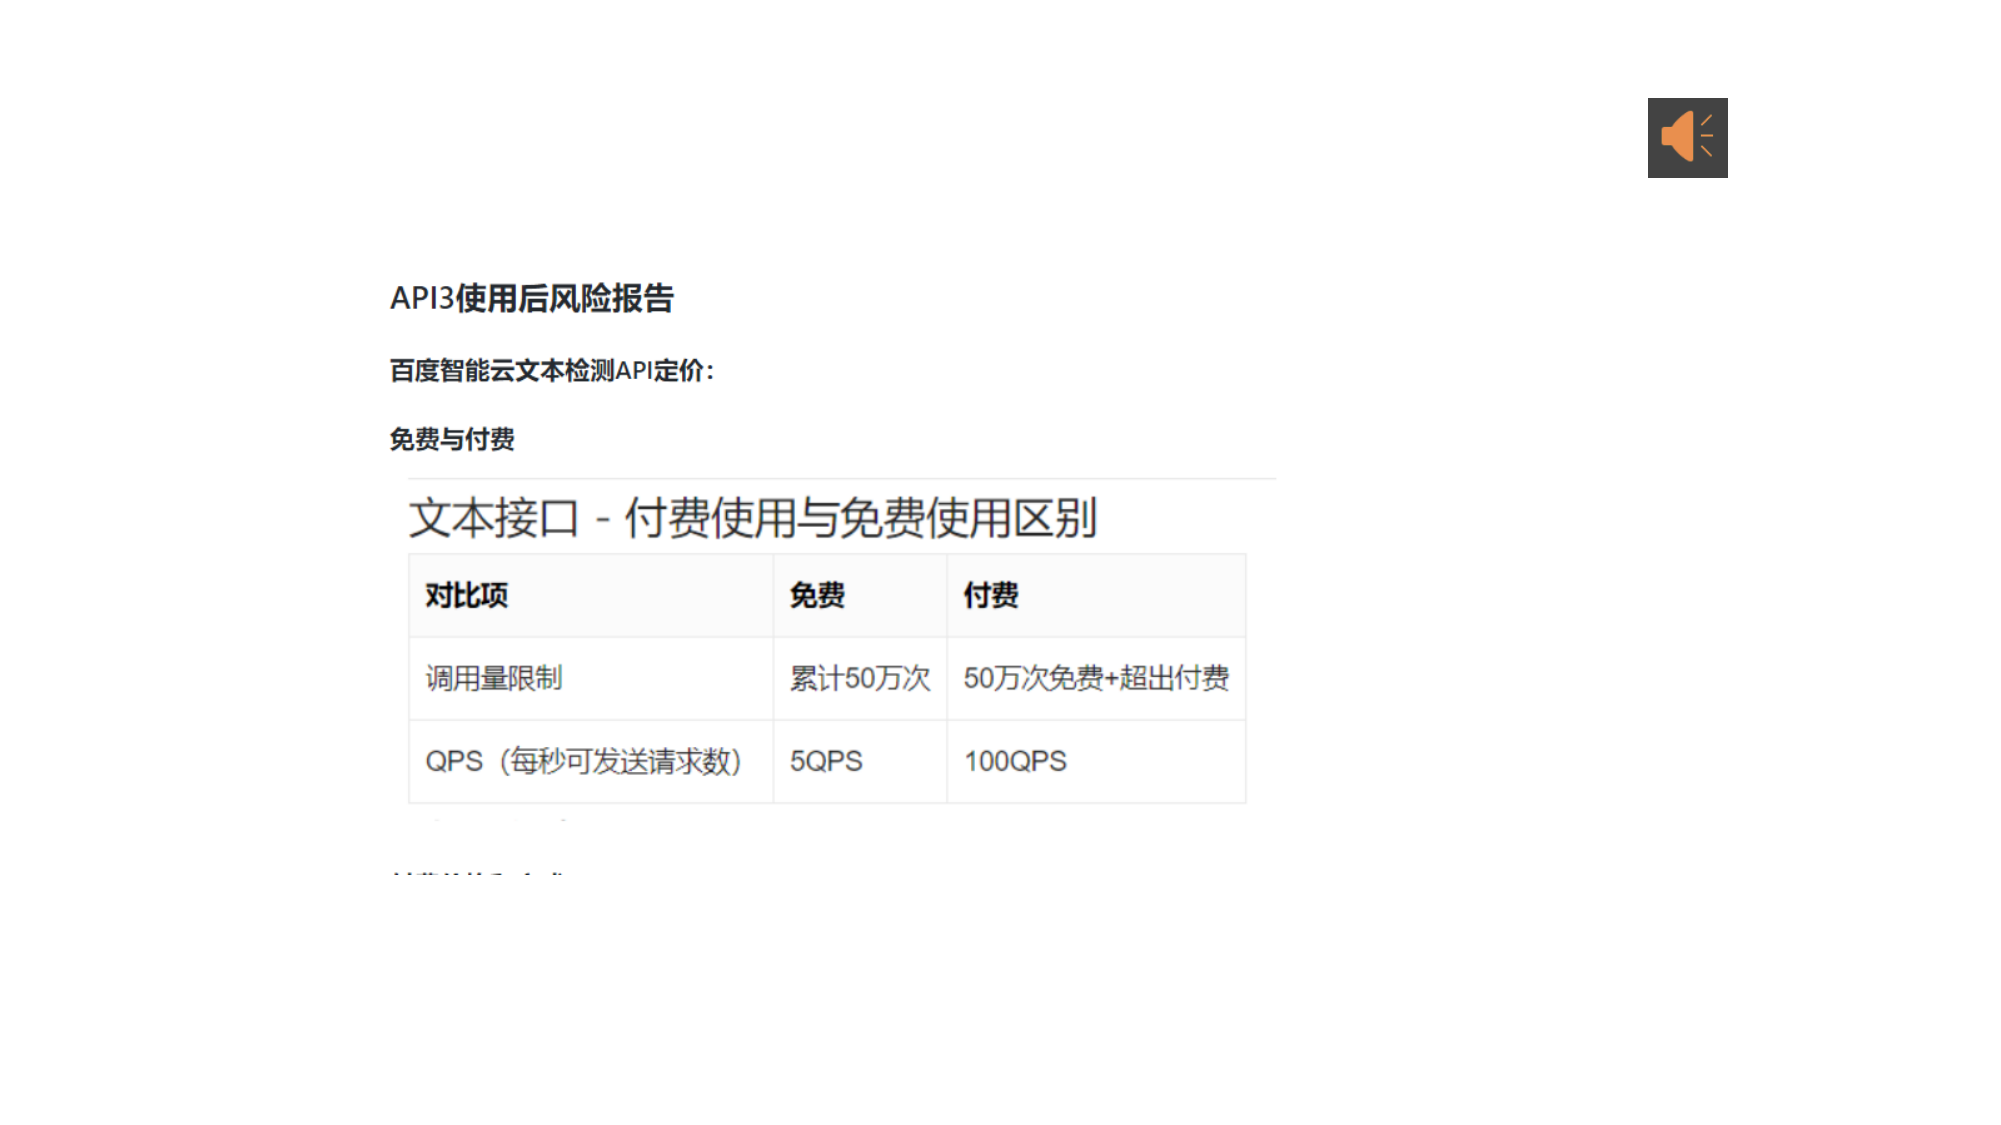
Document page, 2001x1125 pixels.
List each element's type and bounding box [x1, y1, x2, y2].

picture [1647, 97, 1729, 179]
picture [352, 250, 1648, 875]
